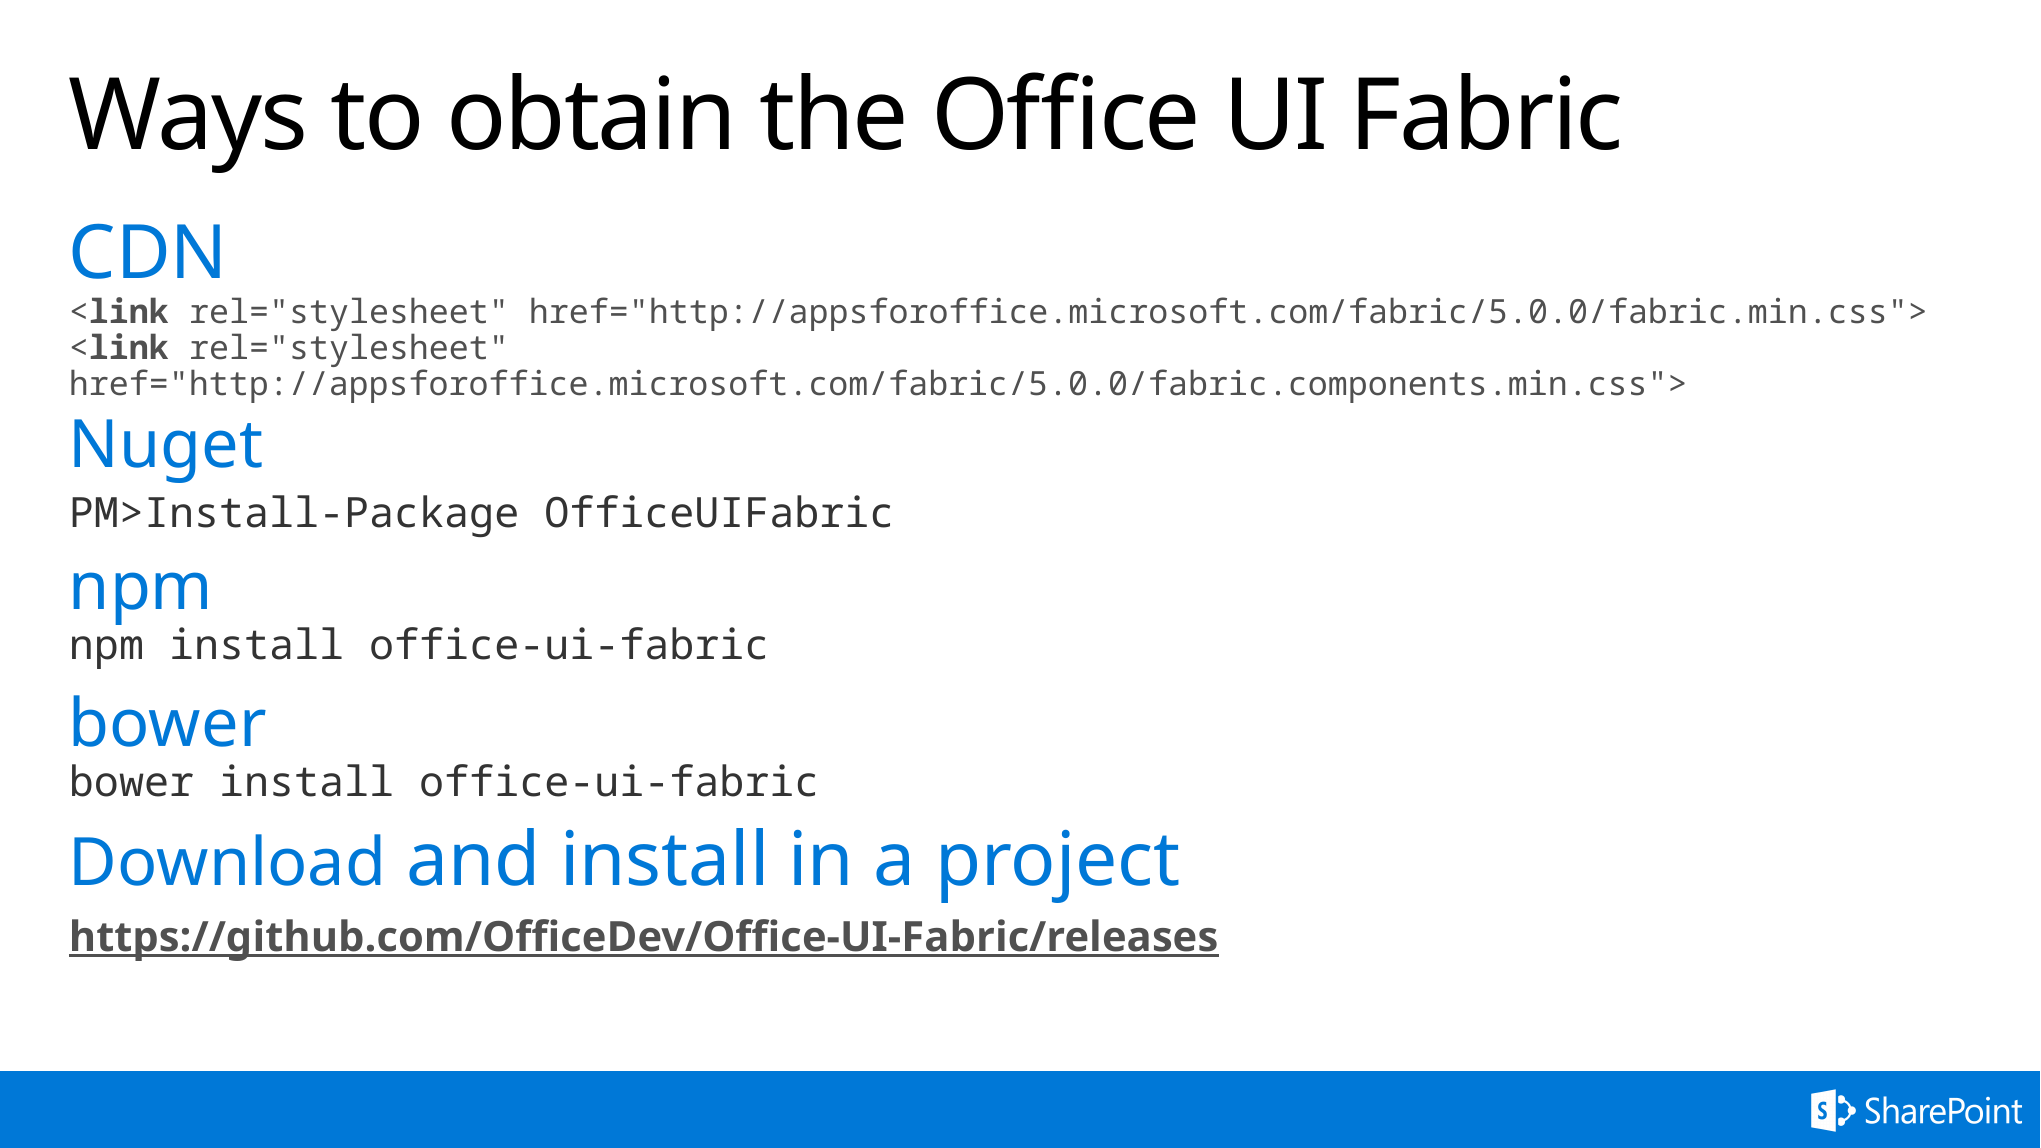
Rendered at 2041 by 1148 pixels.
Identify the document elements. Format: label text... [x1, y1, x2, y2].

title Ways to obtain the Office UI Fabric [45, 48, 1996, 199]
list CDN <link rel="stylesheet" href="http://appsforoffice.microsoft.com/fabric/5.0.0/fabric.min.css"> <link rel="stylesheet" href="http://appsforoffice.microsoft.com/fabric/5.0.0/fabric.components.min.css"> Nuget PM>Install-Package OfficeUIFabric npm npm install office-ui-fabric bower bower install office-ui-fabric Download and install in a project https://github.com/OfficeDev/Office-UI-Fabric/releases [45, 199, 1996, 1002]
picture [1793, 1071, 2040, 1148]
